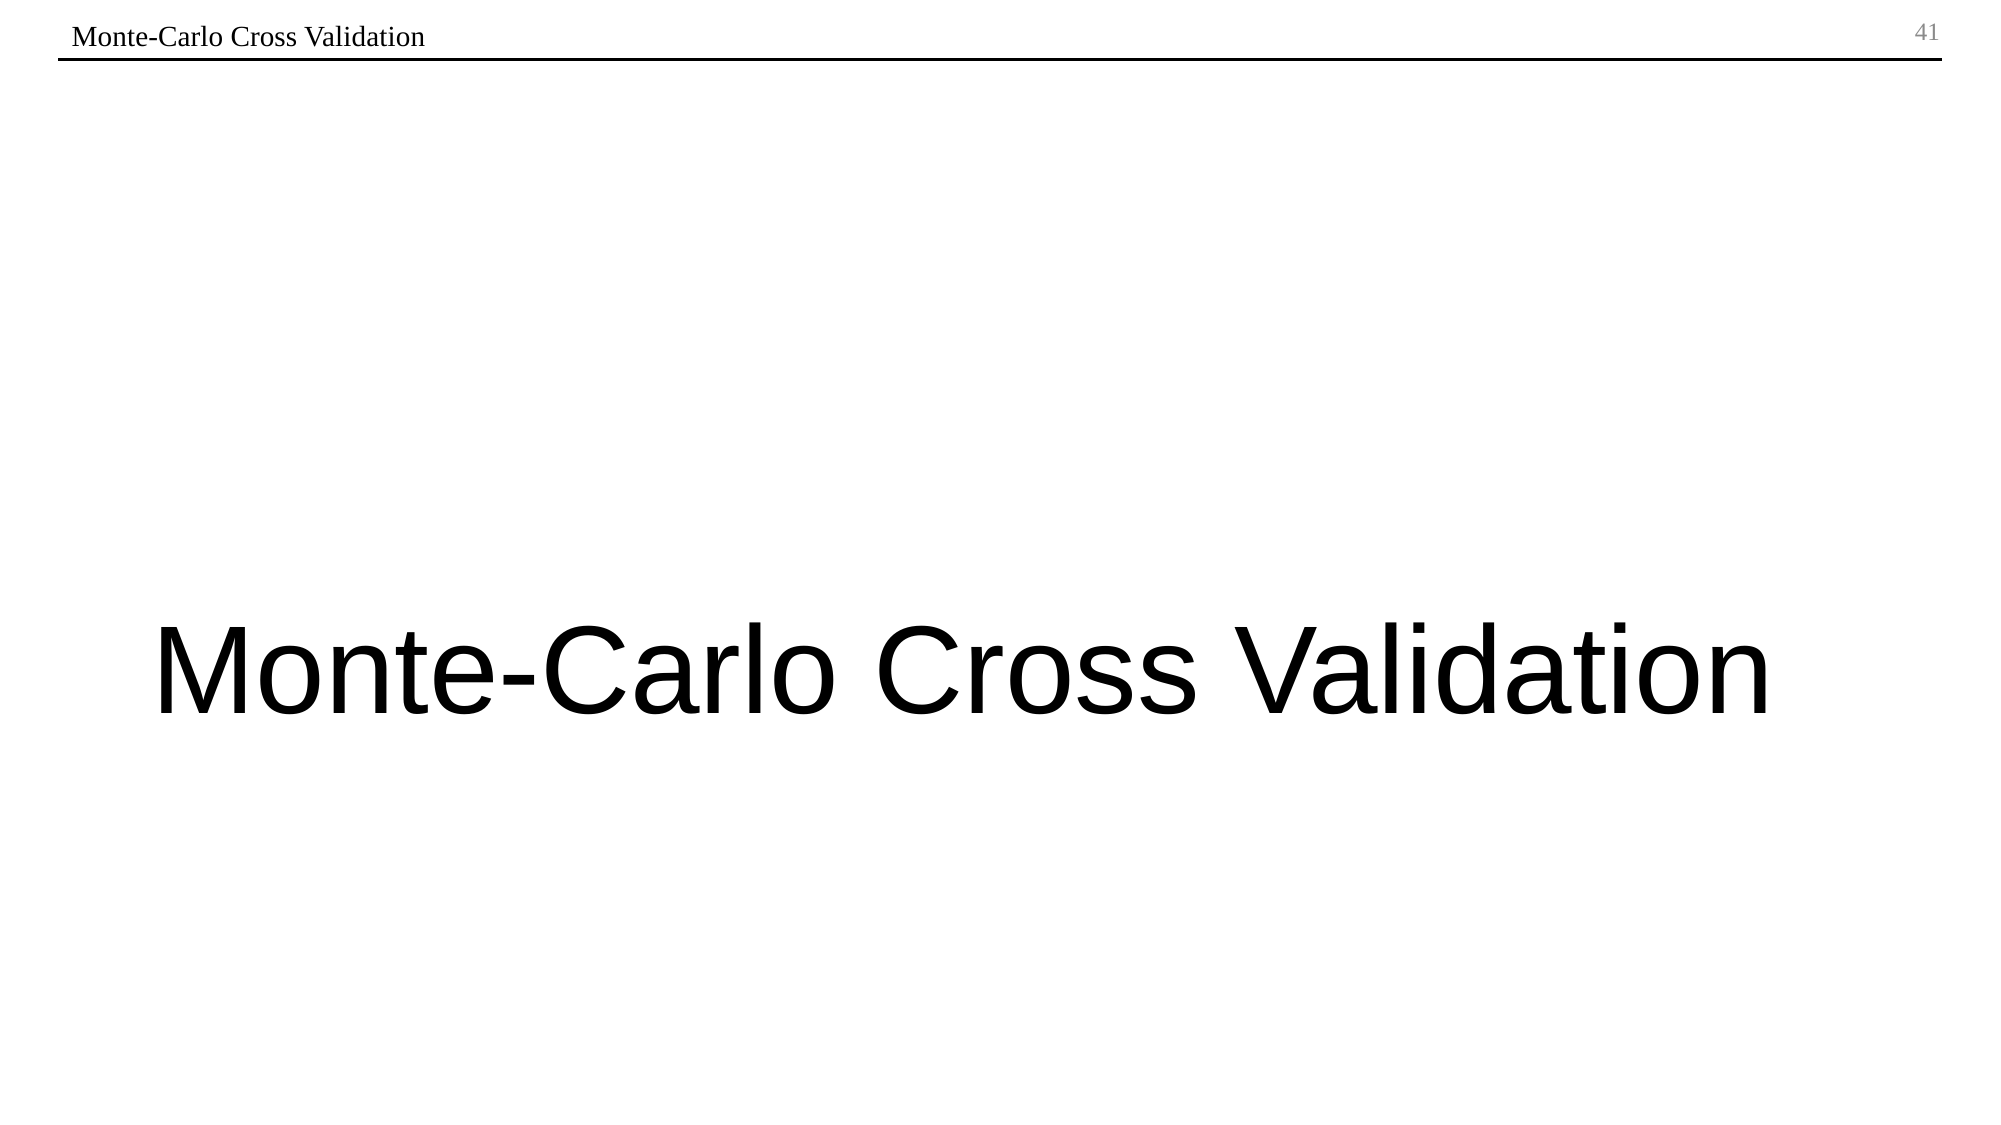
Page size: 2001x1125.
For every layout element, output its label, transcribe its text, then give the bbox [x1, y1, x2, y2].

title Monte-Carlo Cross Validation [136, 280, 1862, 749]
text_box Monte-Carlo Cross Validation [56, 9, 696, 60]
